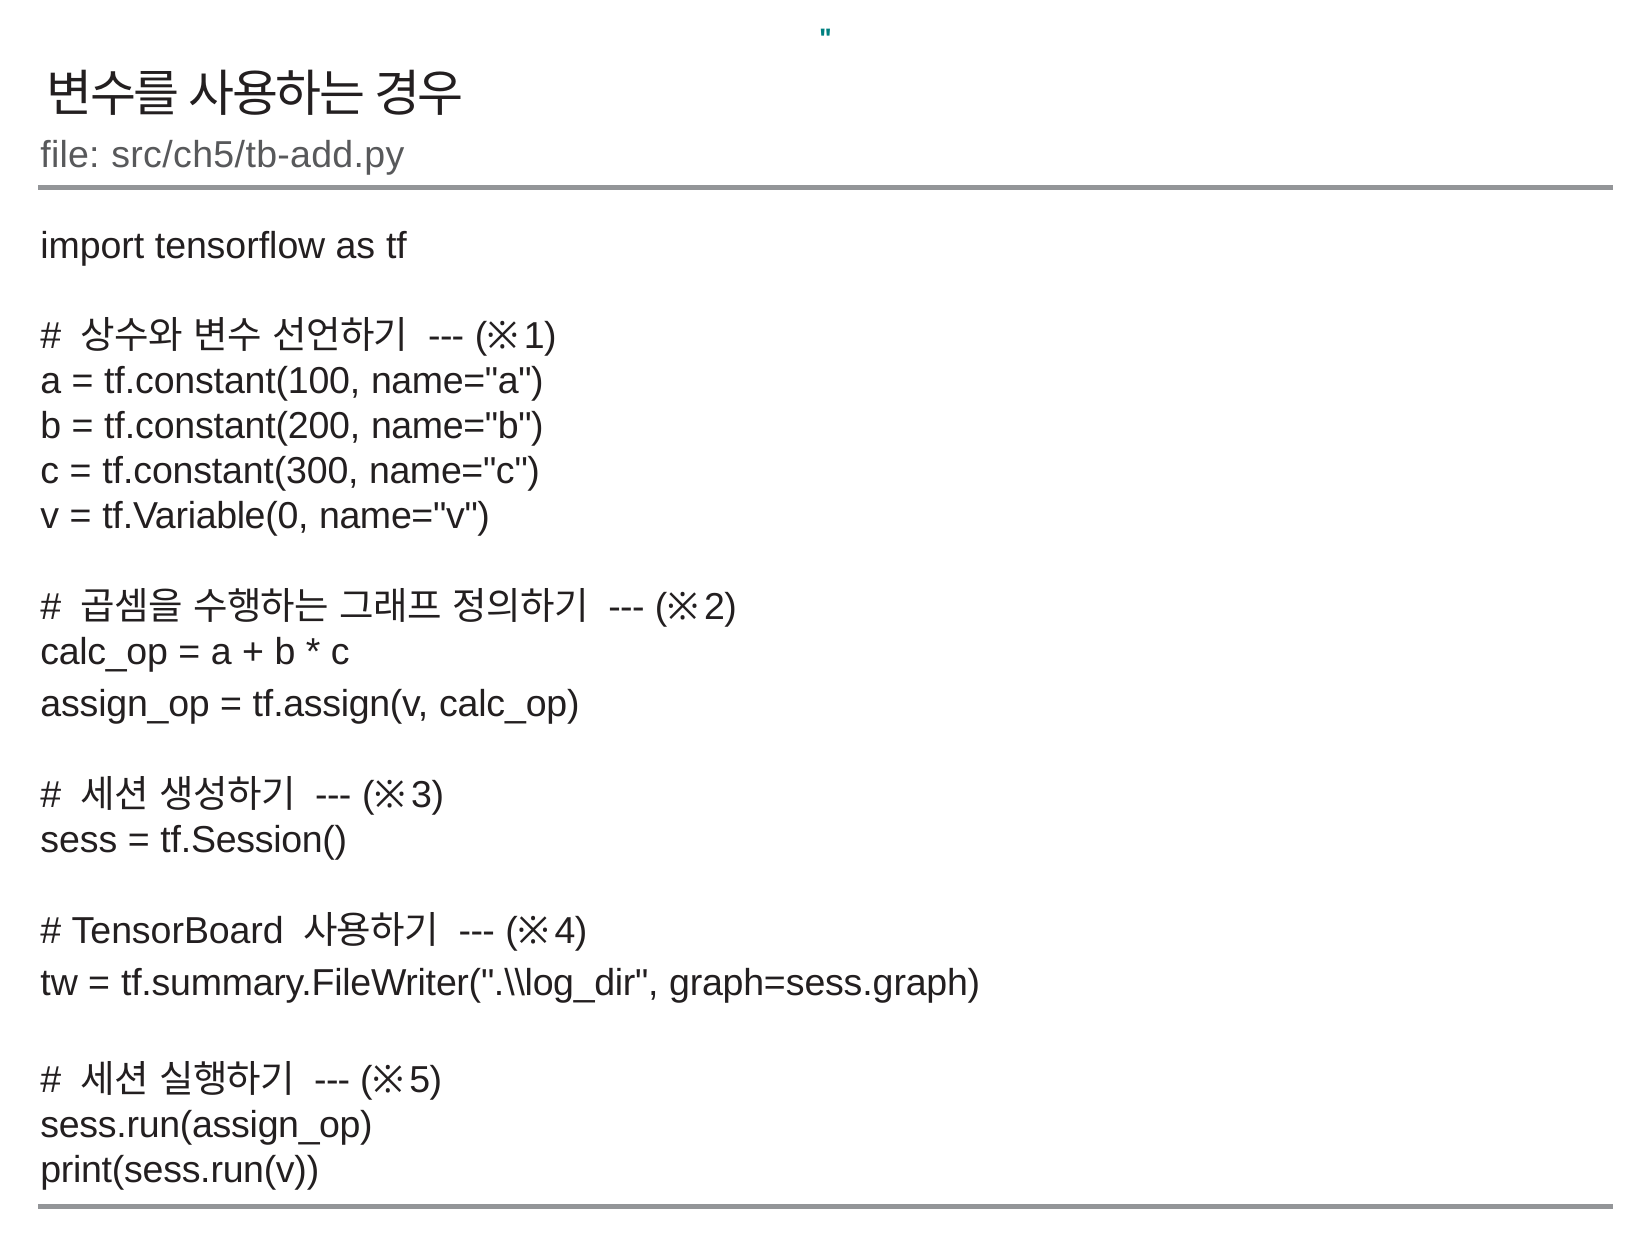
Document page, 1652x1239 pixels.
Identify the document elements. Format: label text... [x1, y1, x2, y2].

text_box 변수를 사용하는 경우 [44, 31, 1607, 122]
text_box " [802, 13, 849, 62]
text_box file: src/ch5/tb-add.py import tensorflow as tf # 상수와 변수 선언하기 --- (※1) a = tf.constant(100, name="a") b = tf.constant(200, name="b") c = tf.constant(300, name="c") v = tf.Variable(0, name="v") # 곱셈을 수행하는 그래프 정의하기 --- (※2) calc_op = a + b * c assign_op = tf.assign(v, calc_op) # 세션 생성하기 --- (※3) sess = tf.Session() # TensorBoard 사용하기 --- (※4) tw = tf.summary.FileWriter(".\\log_dir", graph=sess.graph) # 세션 실행하기 --- (※5) sess.run(assign_op) print(sess.run(v)) [38, 130, 1614, 1190]
